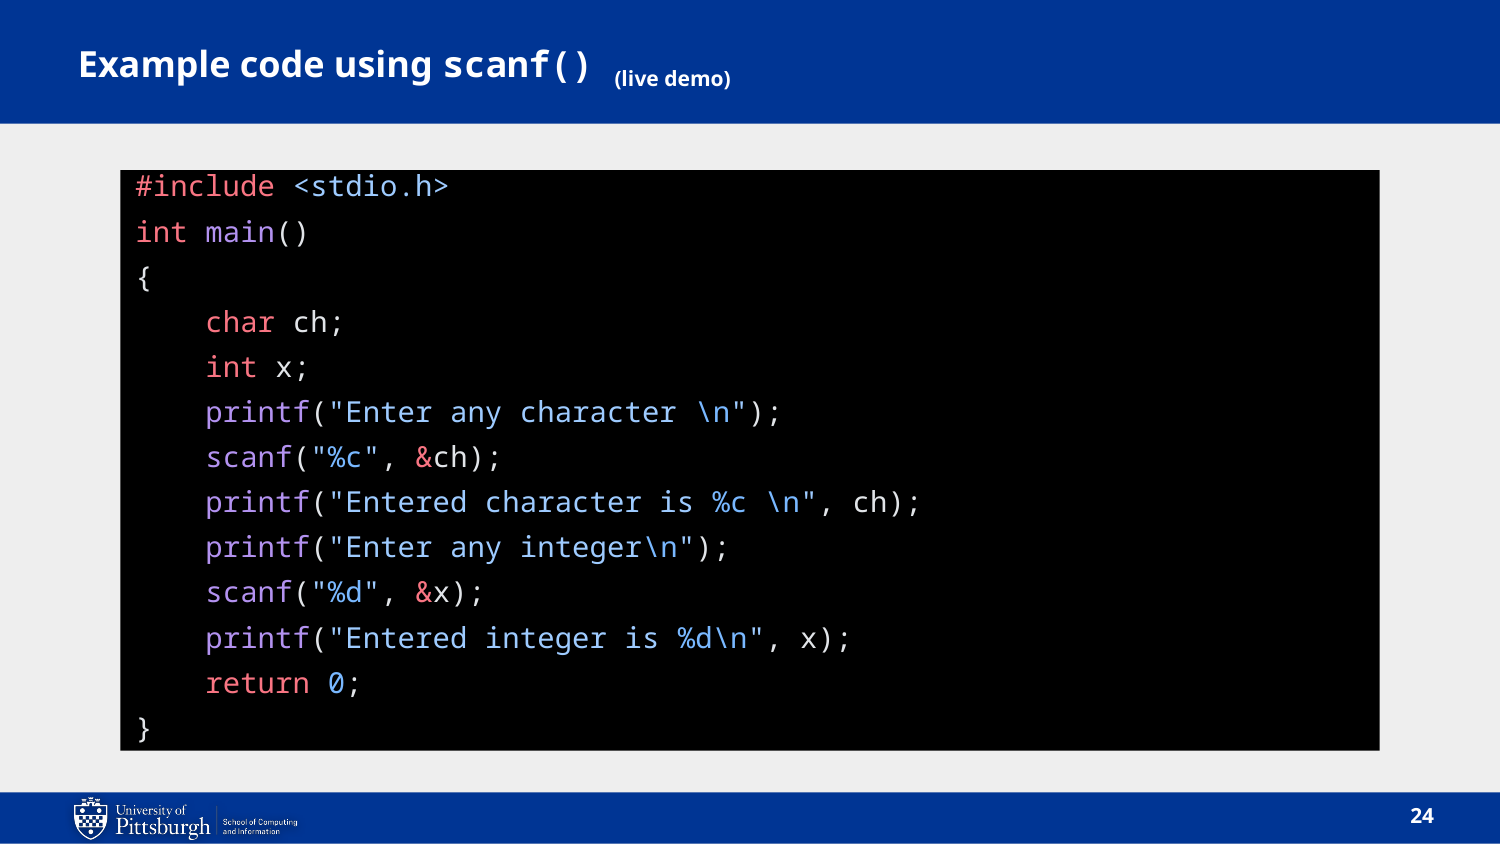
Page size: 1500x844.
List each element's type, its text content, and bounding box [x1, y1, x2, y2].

slide_number 24 [1358, 791, 1449, 843]
title Example code using scanf() (live demo) [62, 26, 1449, 102]
picture [74, 797, 310, 840]
text_box #include <stdio.h> int main() { char ch; int x; printf("Enter any character \n"); scanf("%c", &ch); printf("Entered character is %c \n", ch); printf("Enter any integer\n"); scanf("%d", &x); printf("Entered integer is %d\n", x); return 0; } [120, 170, 1380, 751]
